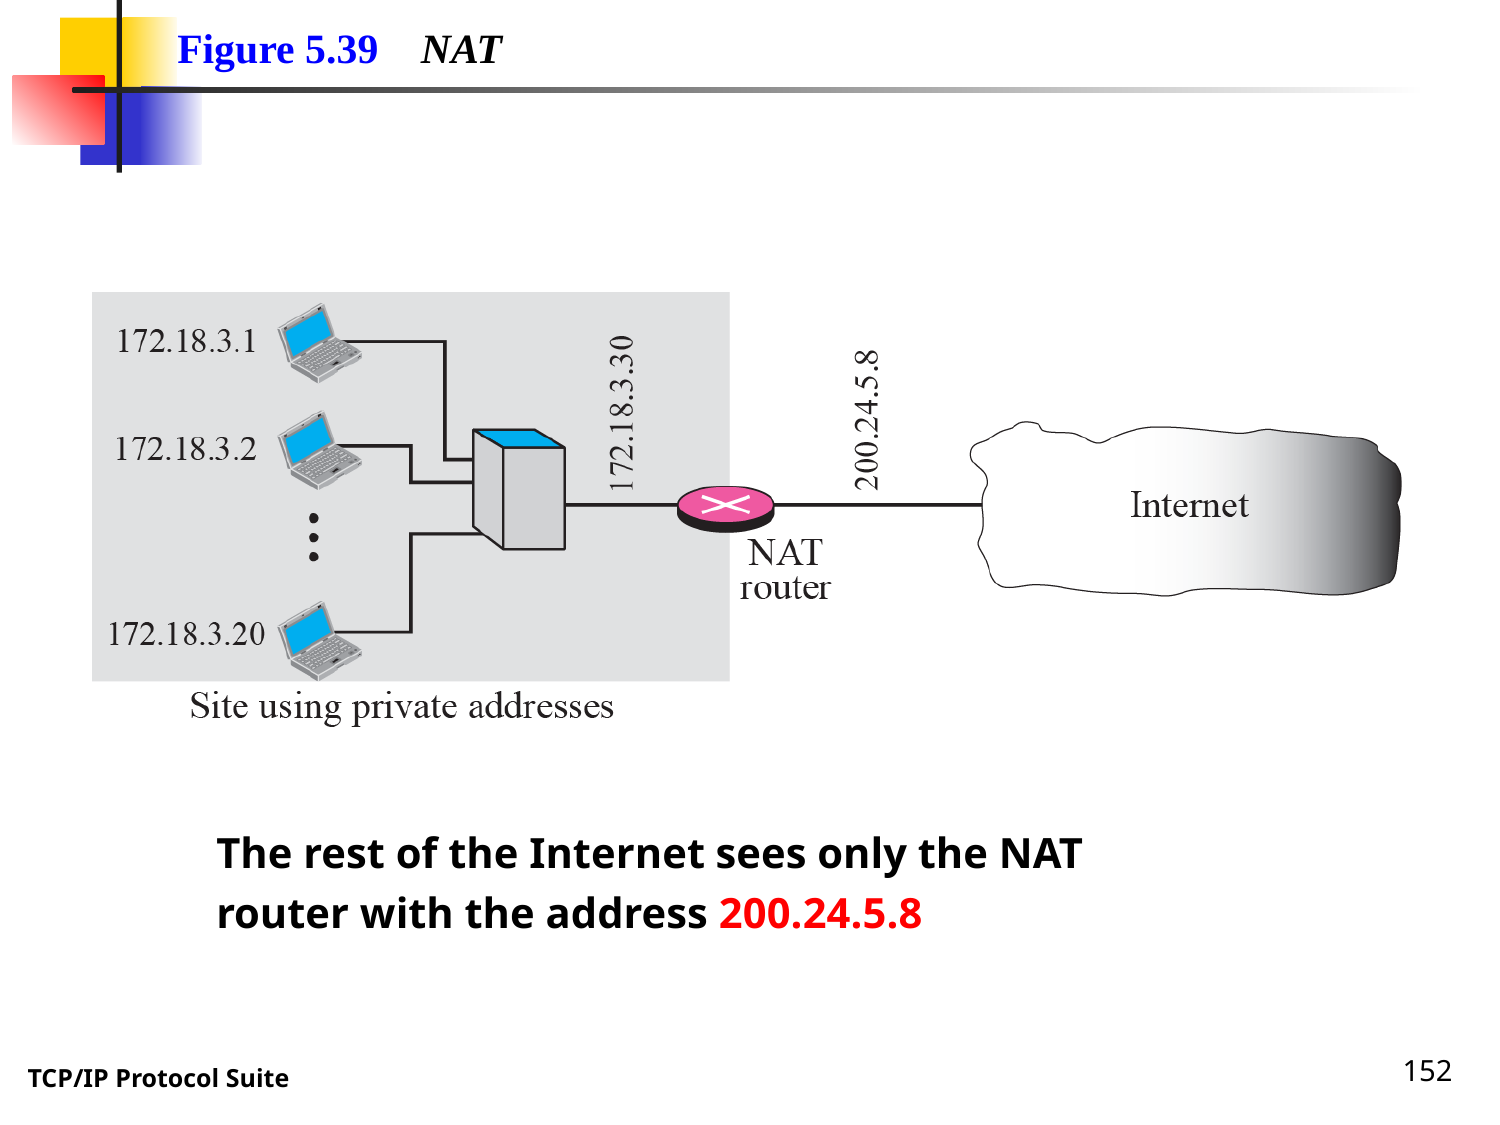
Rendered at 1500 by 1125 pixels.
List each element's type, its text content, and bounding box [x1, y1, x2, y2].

text_box [80, 93, 116, 165]
slide_number 152 [1155, 1024, 1468, 1100]
text_box [141, 93, 202, 165]
text_box [12, 75, 105, 145]
text_box The rest of the Internet sees only the NAT router with the address 200.24.5.8 [201, 809, 1175, 945]
text_box [116, 93, 122, 173]
text_box [116, 0, 122, 87]
text_box Figure 5.39 NAT [162, 14, 1100, 80]
text_box [60, 17, 116, 86]
picture [92, 292, 1402, 730]
text_box [122, 17, 177, 86]
footer TCP/IP Protocol Suite [12, 1025, 488, 1100]
text_box [122, 93, 141, 165]
text_box [72, 87, 1423, 93]
